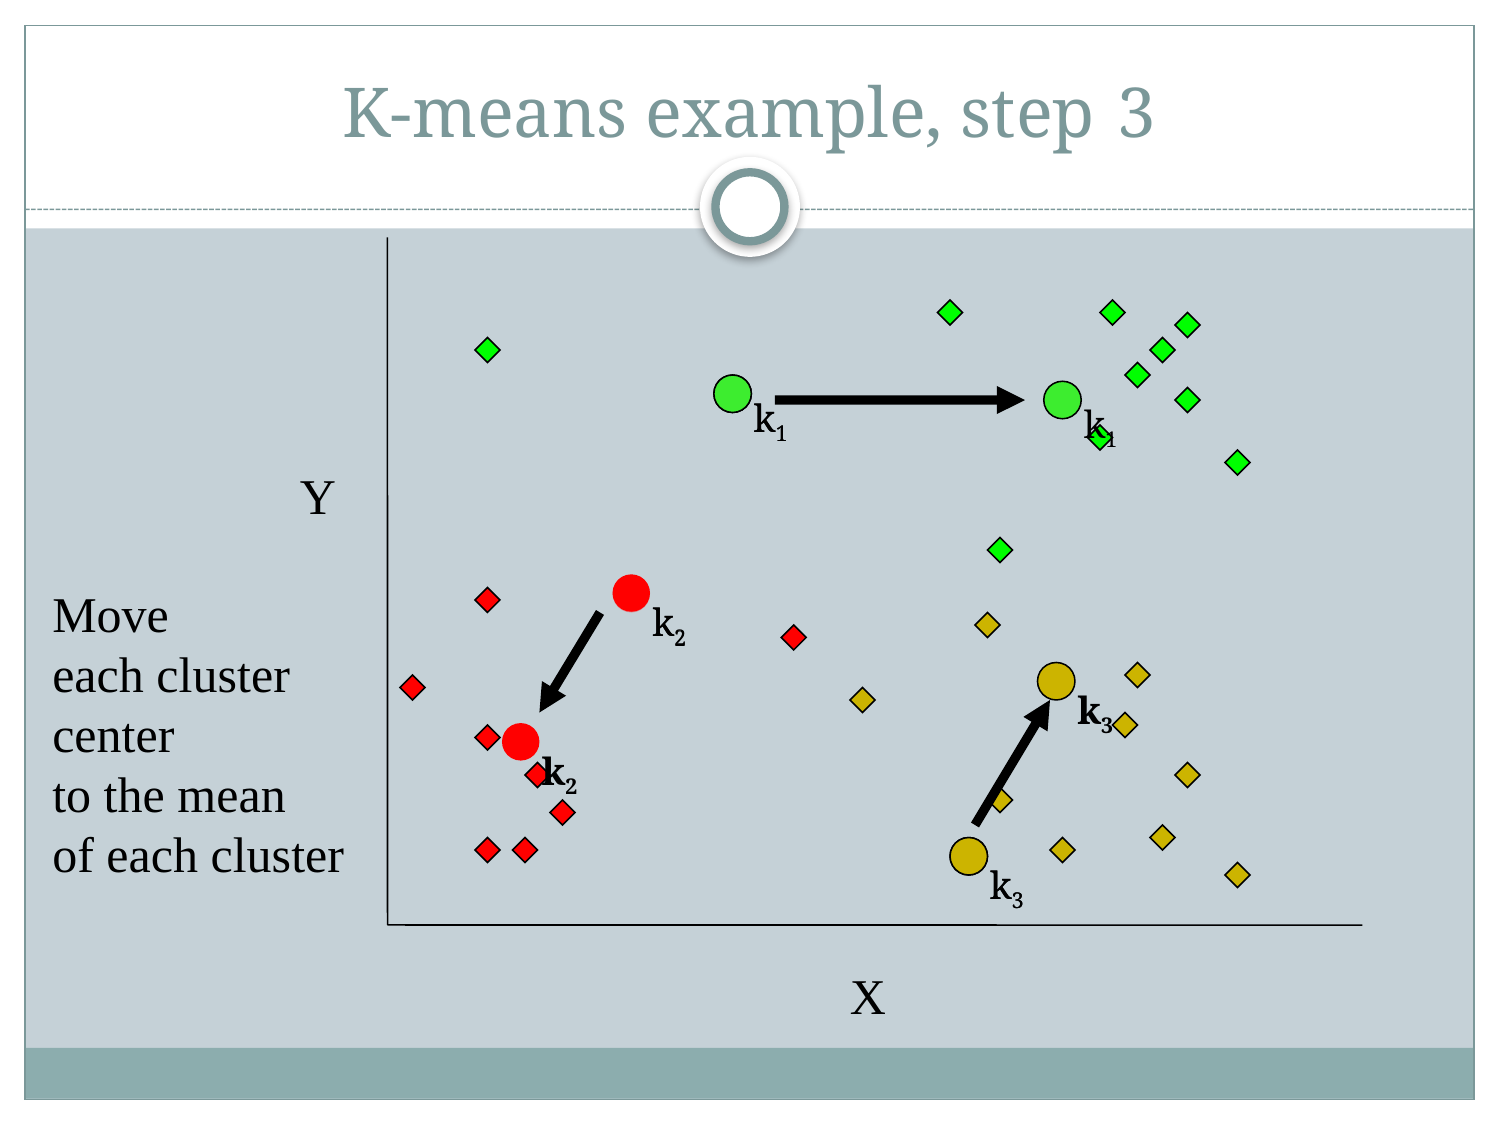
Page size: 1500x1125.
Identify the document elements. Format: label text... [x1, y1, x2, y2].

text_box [1043, 380, 1157, 469]
text_box Move each cluster center to the mean of each cluster [37, 574, 277, 950]
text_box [713, 374, 827, 463]
title K-means example, step 3 [49, 37, 1450, 162]
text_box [284, 237, 1363, 1032]
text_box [949, 837, 1063, 926]
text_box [1037, 662, 1151, 751]
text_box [612, 573, 726, 662]
footer [50, 1051, 638, 1112]
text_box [501, 722, 615, 811]
